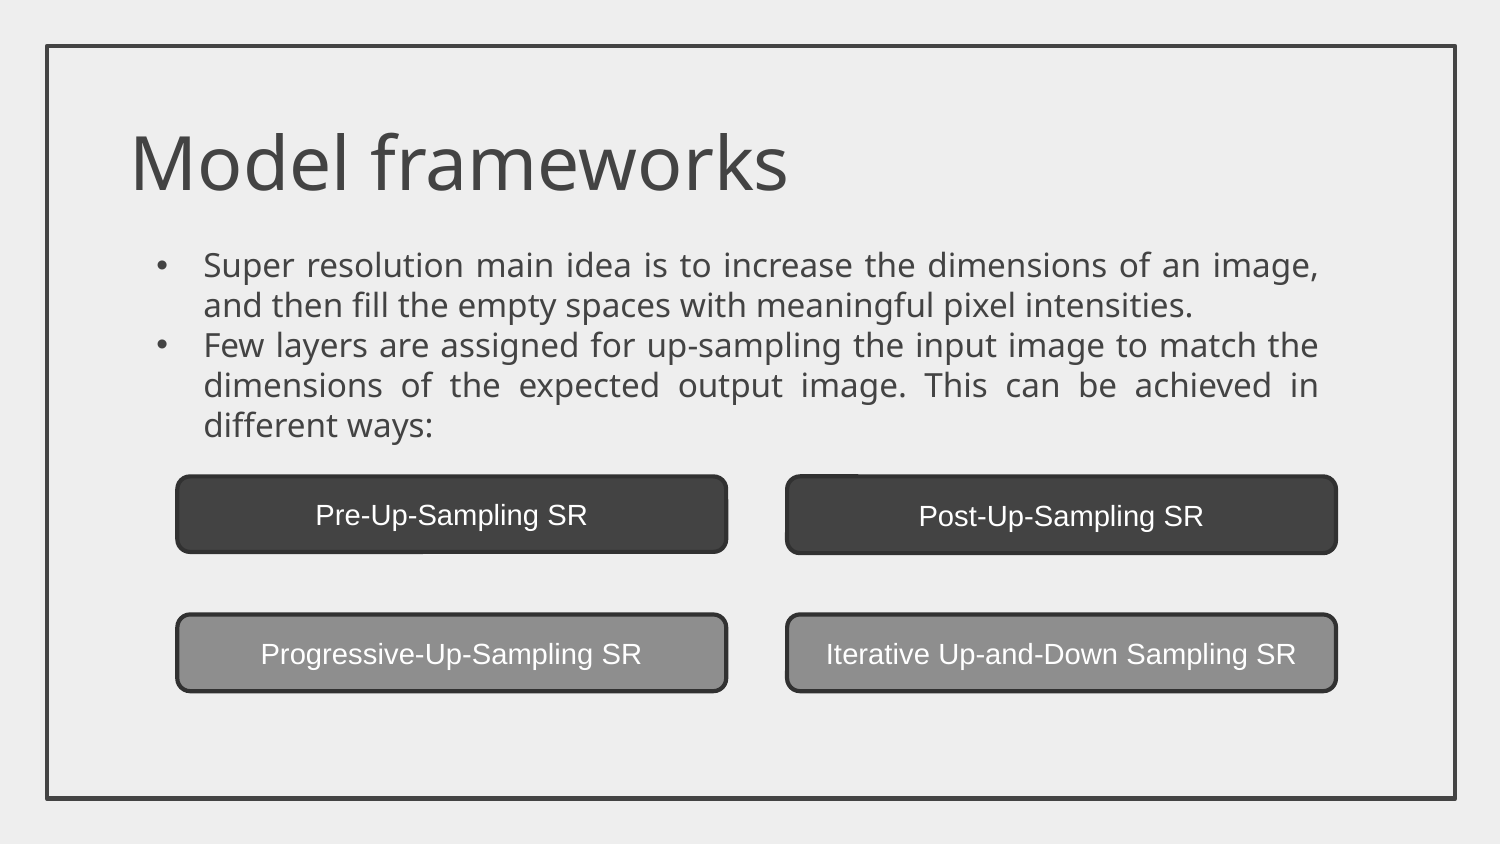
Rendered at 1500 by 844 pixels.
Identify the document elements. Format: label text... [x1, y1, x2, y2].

text_box Pre-Up-Sampling SR [175, 474, 729, 555]
text_box Progressive-Up-Sampling SR [175, 612, 729, 694]
title Model frameworks [115, 100, 1302, 223]
text_box Iterative Up-and-Down Sampling SR [784, 612, 1339, 694]
list Super resolution main idea is to increase the dimensions of an image, and then fill the empty spaces with meaningful pixel intensities. Few layers are assigned for up-sampling the input image to match the dimensions of the expected output image. This can be achieved in different ways: [116, 229, 1337, 726]
text_box Post-Up-Sampling SR [784, 474, 1339, 556]
